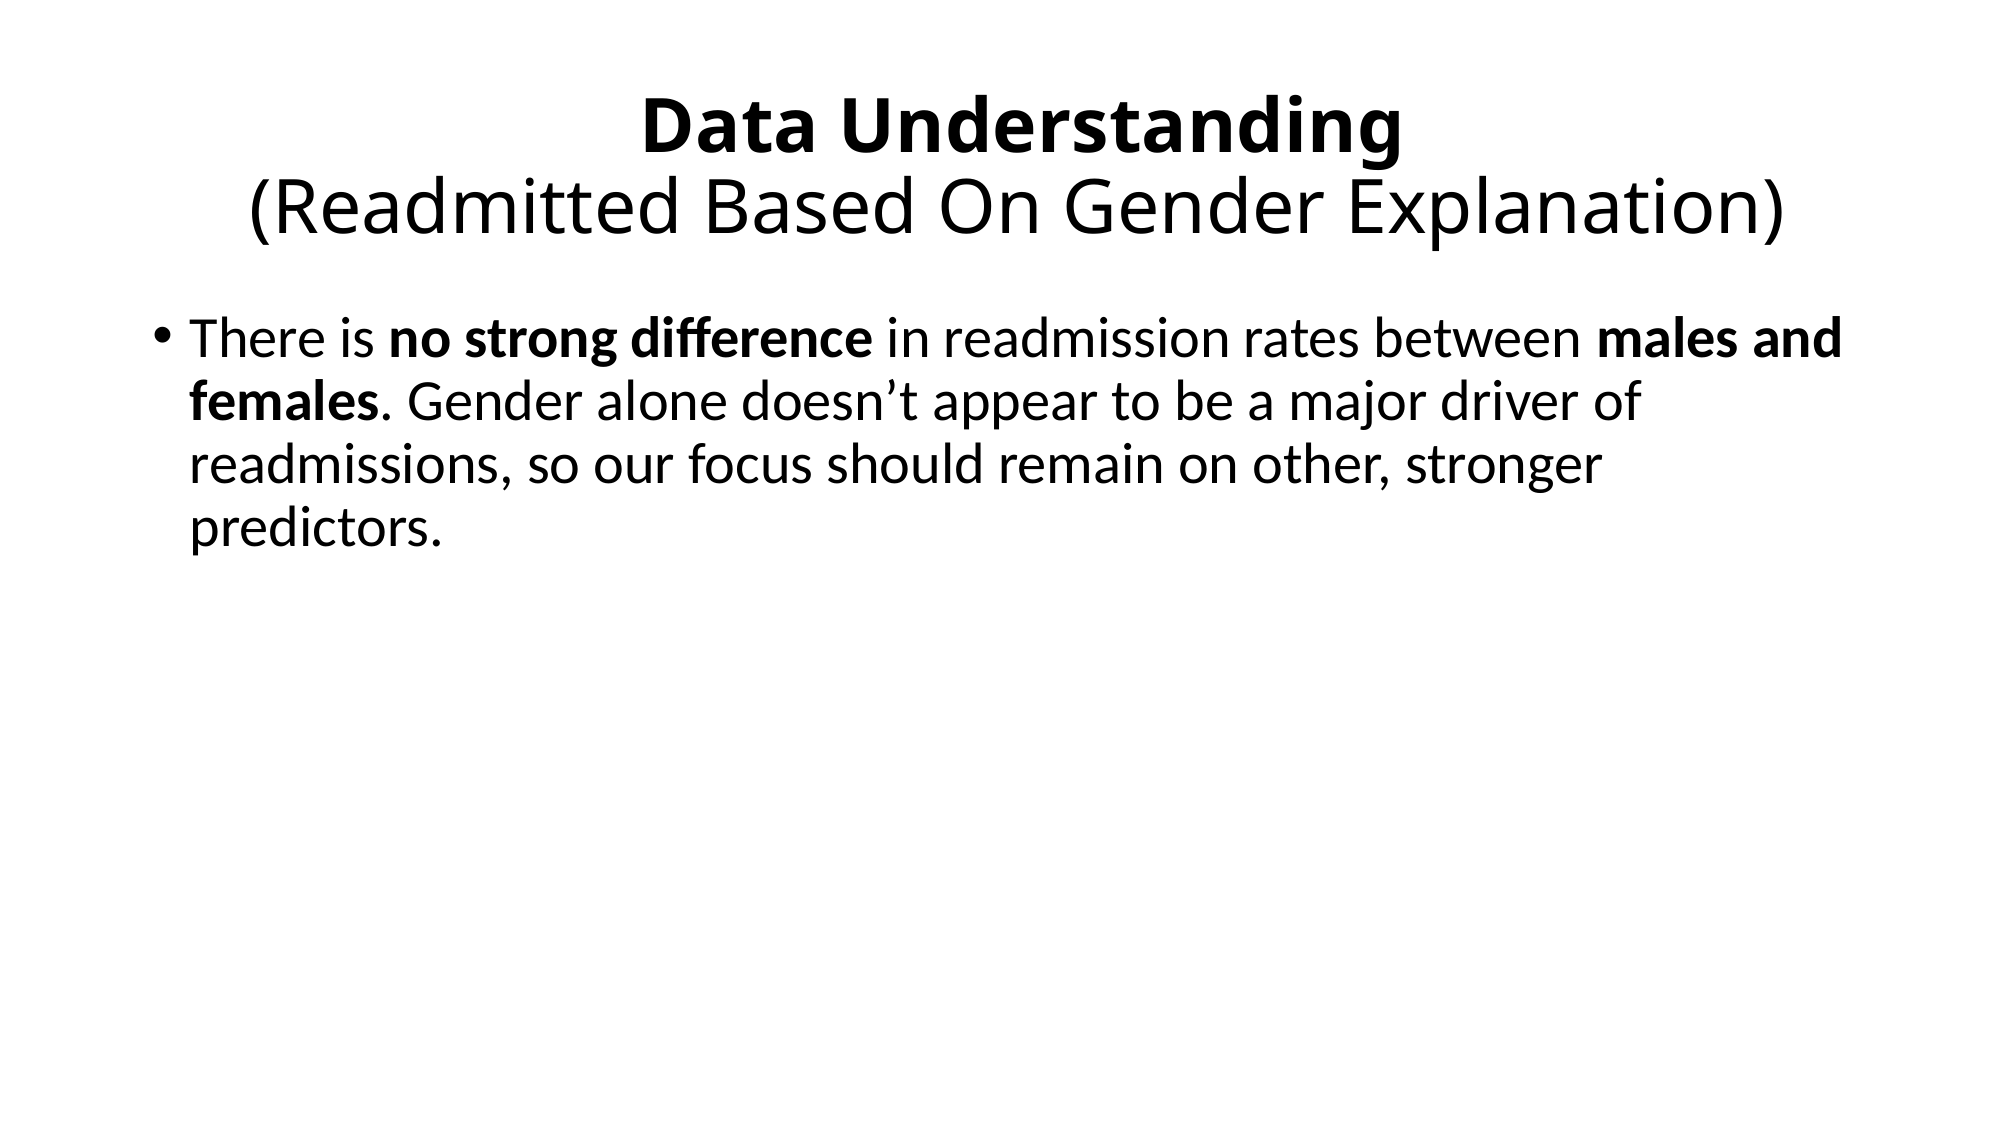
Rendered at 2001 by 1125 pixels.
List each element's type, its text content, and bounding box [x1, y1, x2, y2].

title Data Understanding (Readmitted Based On Gender Explanation) [137, 59, 1863, 278]
list There is no strong difference in readmission rates between males and females. Gender alone doesn’t appear to be a major driver of readmissions, so our focus should remain on other, stronger predictors. [137, 299, 1863, 1014]
